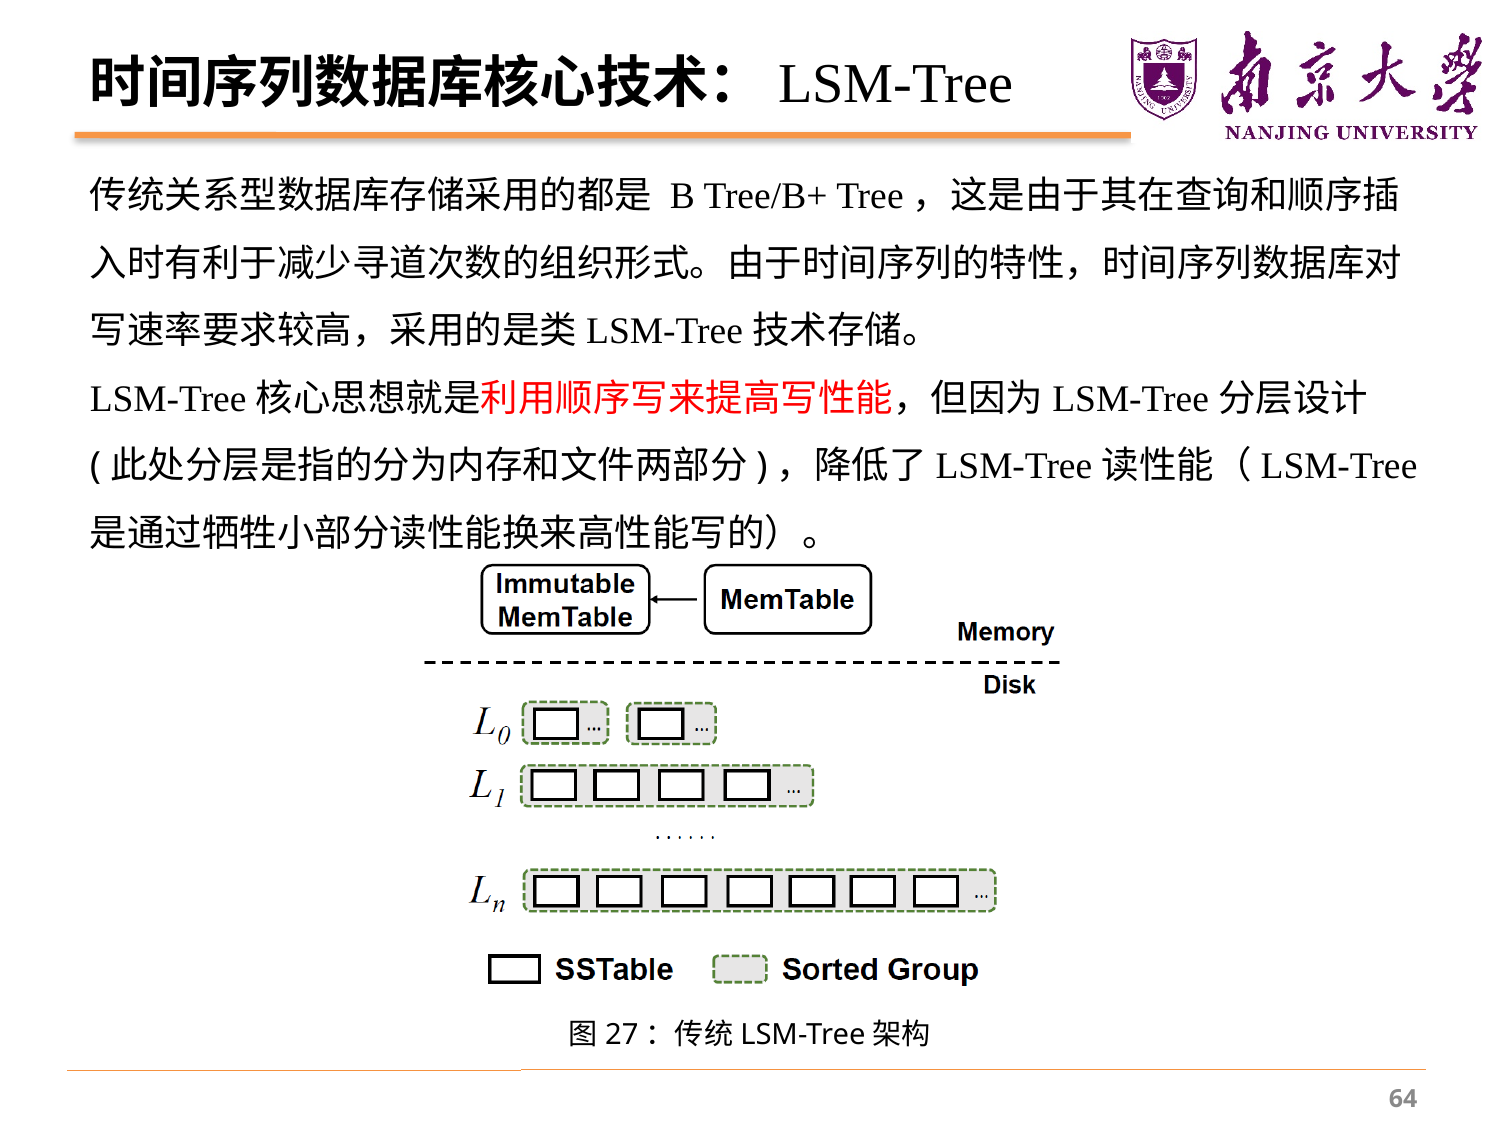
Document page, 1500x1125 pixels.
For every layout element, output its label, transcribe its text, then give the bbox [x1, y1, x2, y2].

title 时间序列数据库核心技术：LSM-Tree [75, 39, 1132, 123]
picture [417, 553, 1082, 1009]
slide_number 64 [1375, 1076, 1426, 1123]
text_box 图27：传统LSM-Tree架构 [447, 1018, 1053, 1059]
picture [1131, 31, 1482, 143]
text_box 传统关系型数据库存储采用的都是 B Tree/B+ Tree，这是由于其在查询和顺序插入时有利于减少寻道次数的组织形式。由于时间序列的特性，时间序列数据库对写速率要求较高，采用的是类LSM-Tree技术存储。 LSM-Tree核心思想就是利用顺序写来提高写性能，但因为LSM-Tree分层设计(此处分层是指的分为内存和文件两部分)，降低了LSM-Tree读性能（LSM-Tree是通过牺牲小部分读性能换来高性能写的）。 [75, 141, 1441, 562]
